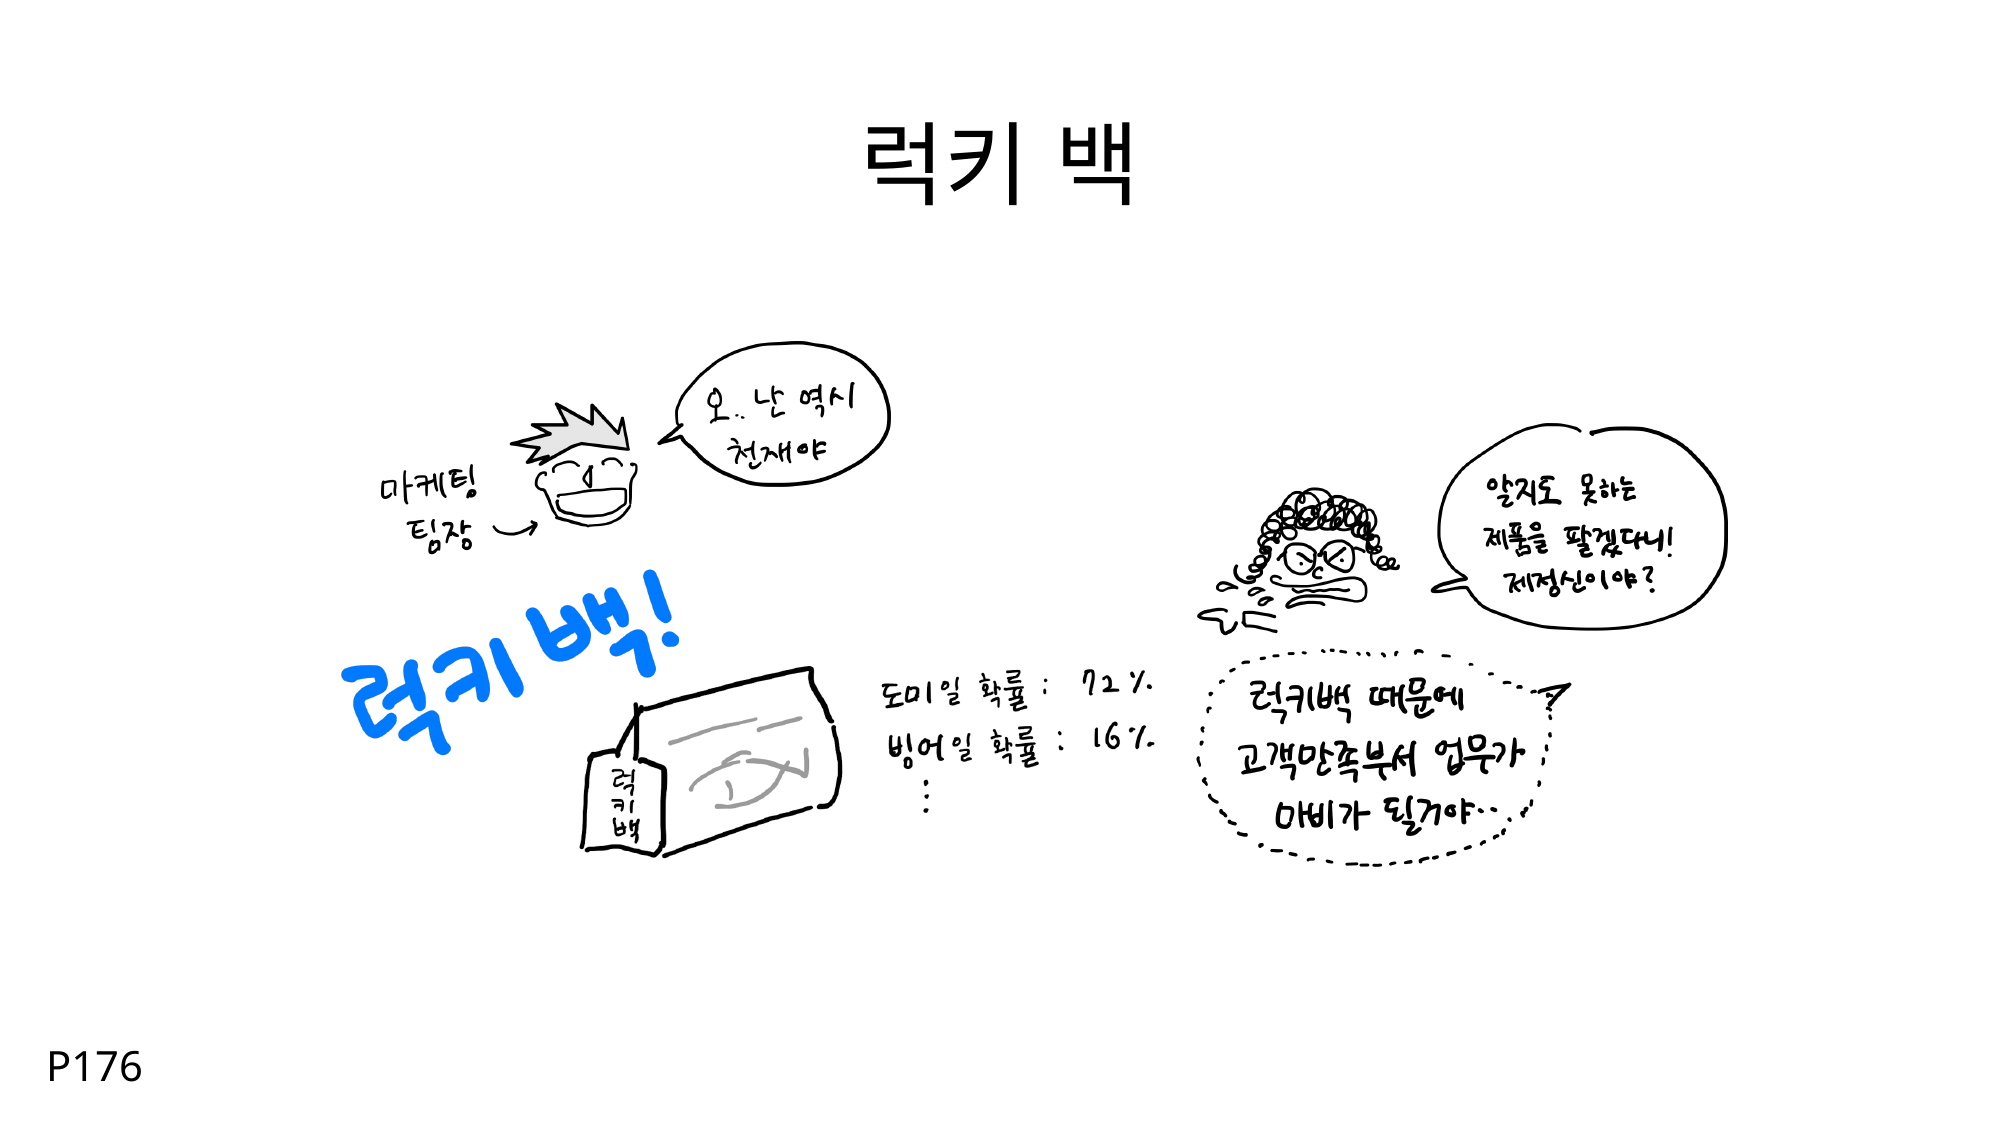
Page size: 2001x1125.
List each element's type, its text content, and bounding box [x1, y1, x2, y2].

picture [339, 341, 1174, 867]
text_box P176 [31, 1032, 159, 1098]
title 럭키 백 [137, 59, 1863, 278]
picture [1196, 423, 1728, 867]
